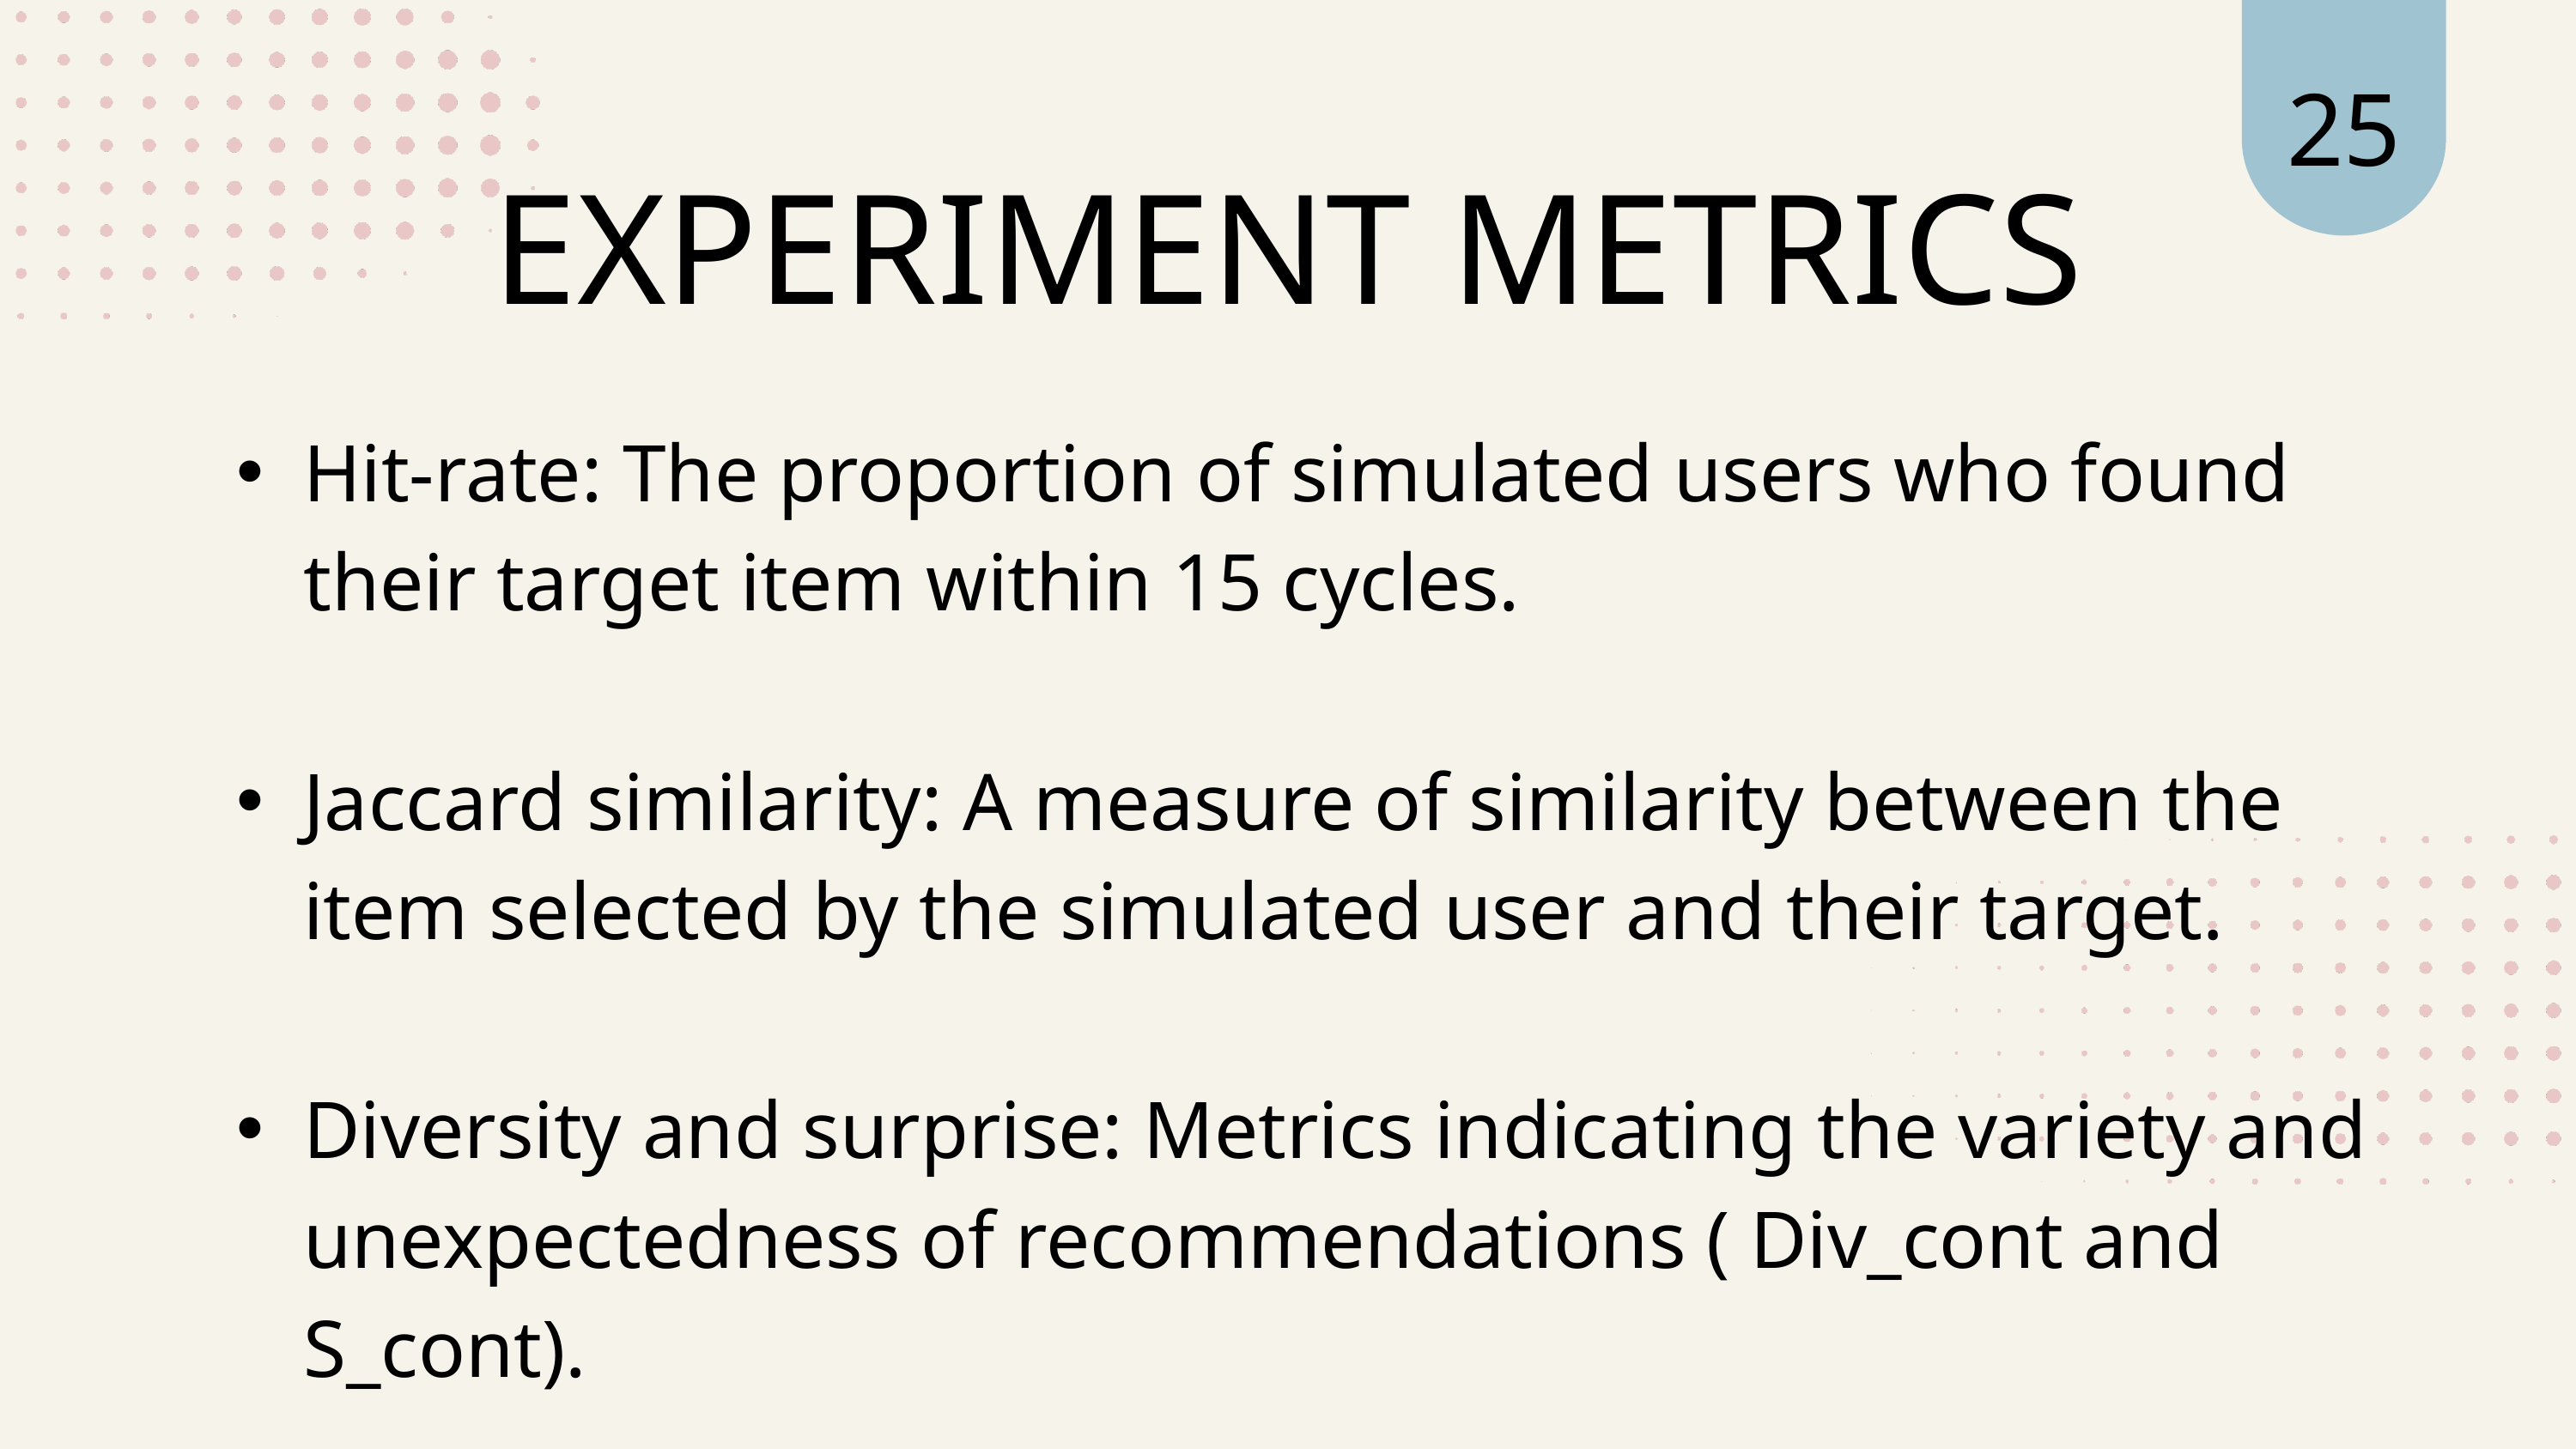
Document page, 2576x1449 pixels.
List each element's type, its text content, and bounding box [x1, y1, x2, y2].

text_box Hit-rate: The proportion of simulated users who found their target item within 15 cycles. Jaccard similarity: A measure of similarity between the item selected by the simulated user and their target. Diversity and surprise: Metrics indicating the variety and unexpectedness of recommendations ( Div_cont and S_cont). [170, 407, 2397, 1393]
text_box [0, 0, 540, 319]
text_box EXPERIMENT METRICS [359, 122, 2216, 336]
text_box [2397, 835, 2576, 1185]
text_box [2233, 0, 2455, 236]
